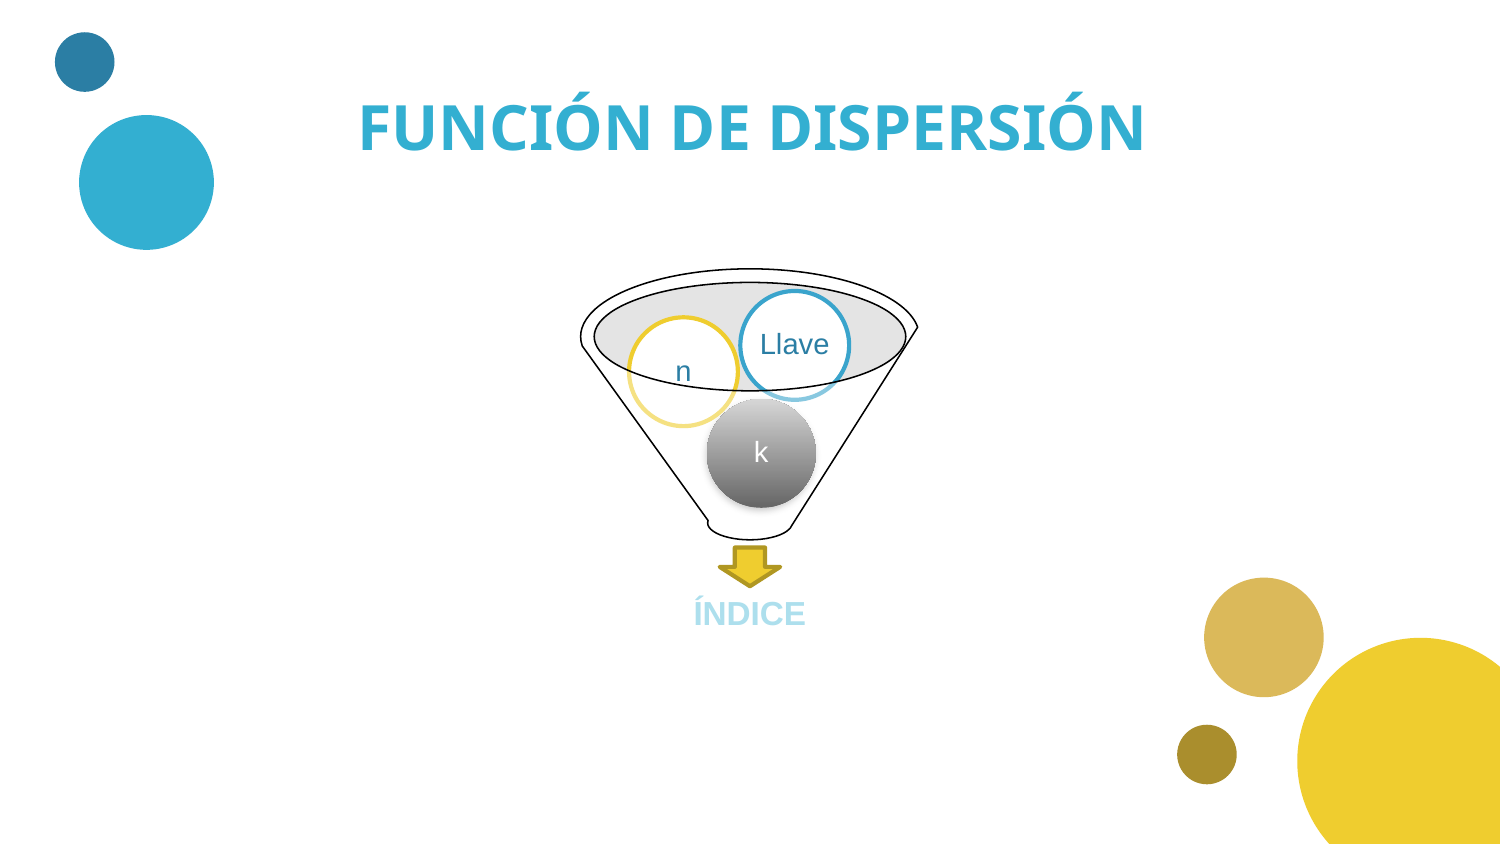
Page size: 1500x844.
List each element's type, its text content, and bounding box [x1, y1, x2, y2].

title FUNCIÓN DE DISPERSIÓN [116, 72, 1388, 167]
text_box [406, 266, 1093, 654]
